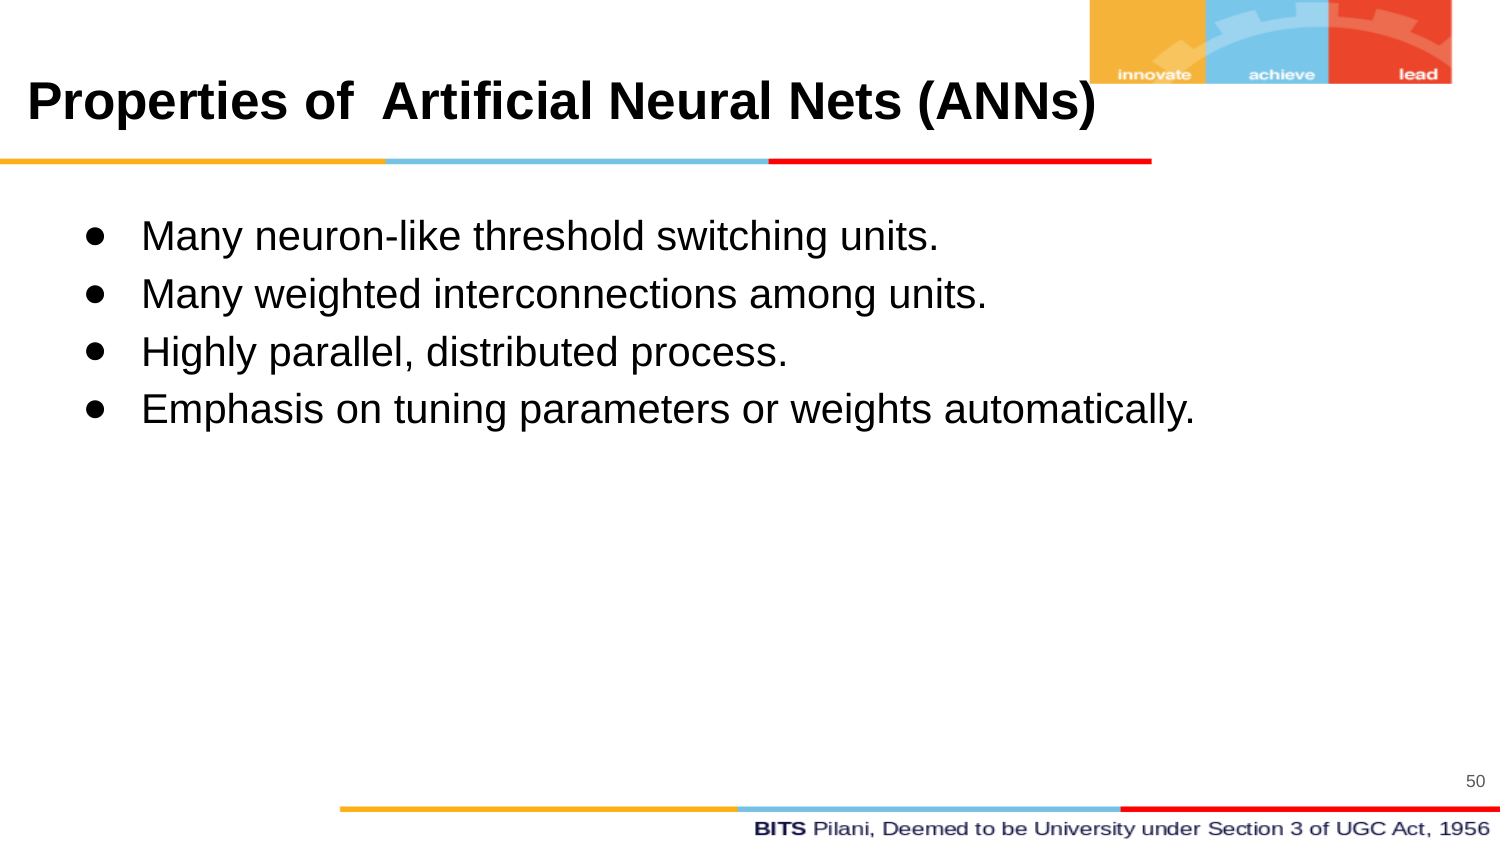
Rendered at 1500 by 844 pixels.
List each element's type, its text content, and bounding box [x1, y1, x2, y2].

picture [0, 0, 1500, 844]
slide_number 50 [1410, 755, 1500, 807]
title Properties of Artificial Neural Nets (ANNs) [12, 51, 1410, 146]
list Many neuron-like threshold switching units. Many weighted interconnections among units. Highly parallel, distributed process. Emphasis on tuning parameters or weights automatically. [51, 186, 1449, 807]
